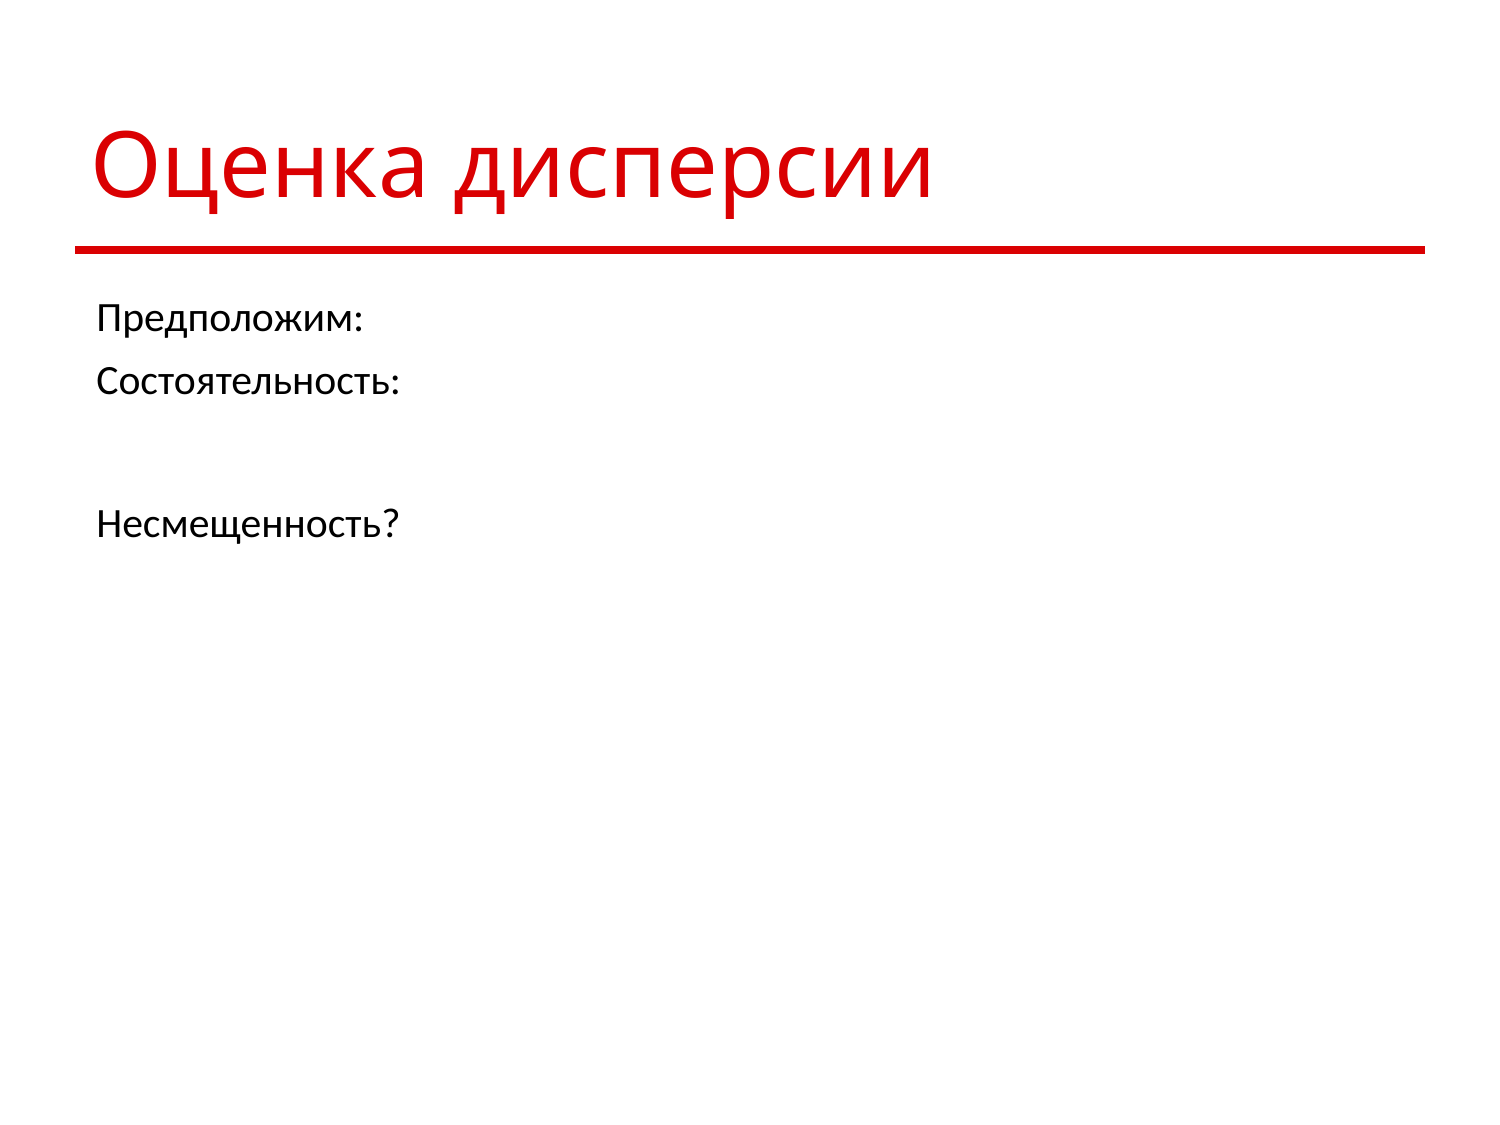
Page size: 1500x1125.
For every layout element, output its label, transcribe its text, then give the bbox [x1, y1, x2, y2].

title Оценка дисперсии [75, 45, 1425, 233]
